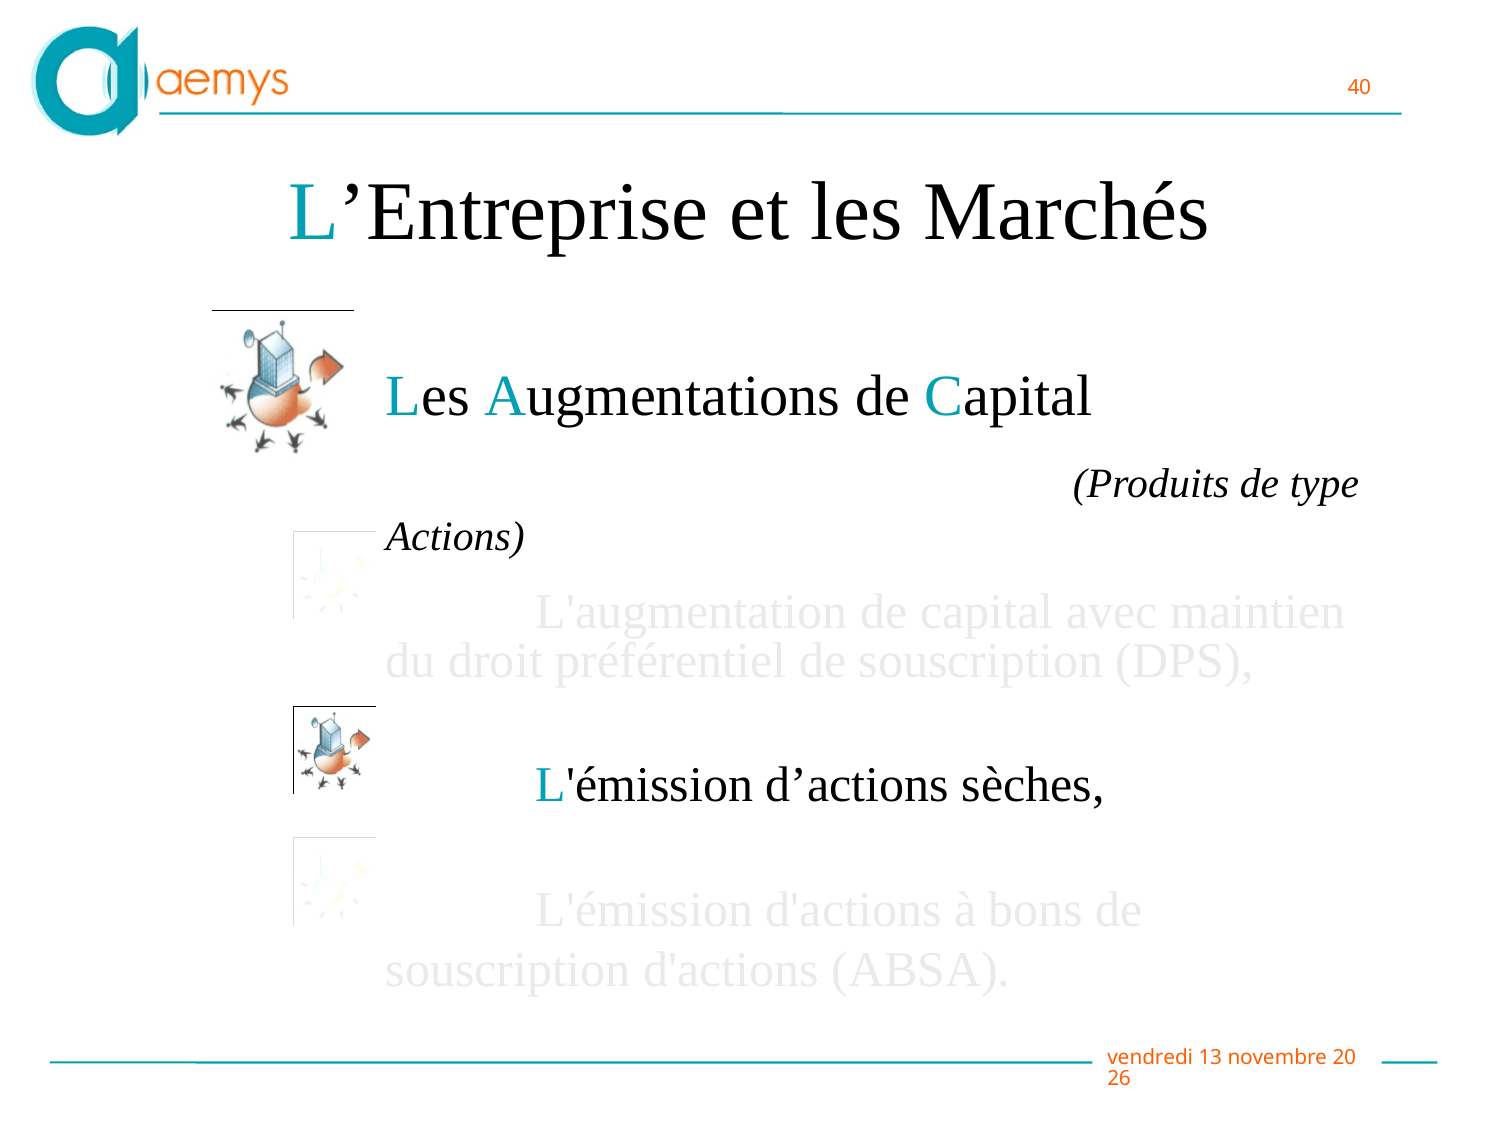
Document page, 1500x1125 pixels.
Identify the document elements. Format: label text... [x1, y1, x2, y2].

picture [293, 837, 376, 926]
picture [293, 705, 376, 794]
picture [293, 530, 376, 619]
list Les Augmentations de Capital (Produits de type Actions) L'augmentation de capital avec maintien du droit préférentiel de souscription (DPS), L'émission d’actions sèches, L'émission d'actions à bons de souscription d'actions (ABSA). [237, 349, 1413, 976]
picture [29, 24, 290, 138]
picture [212, 310, 354, 461]
text_box L’Entreprise et les Marchés [112, 112, 1388, 300]
